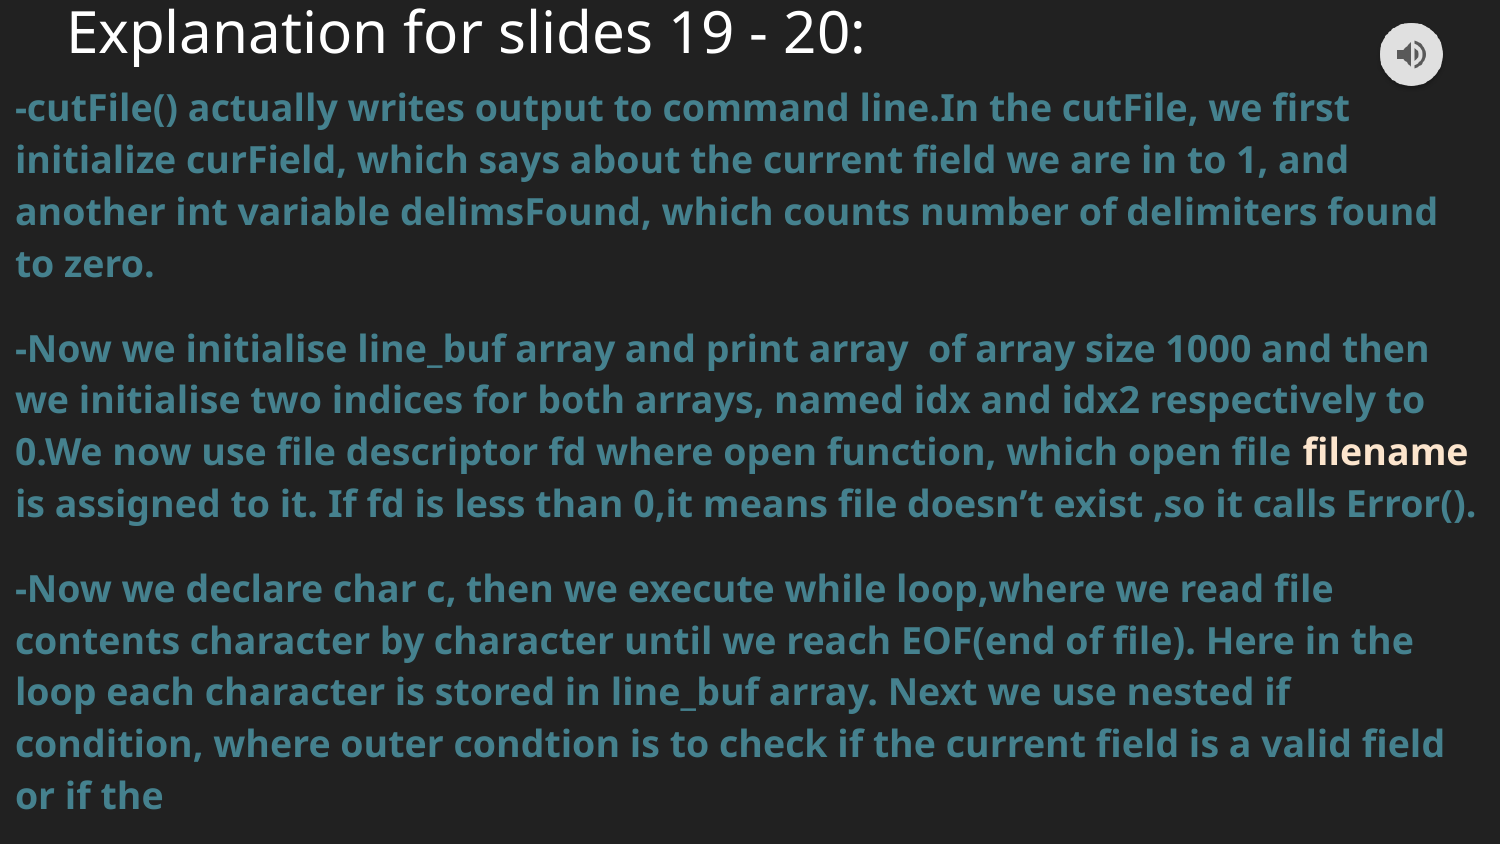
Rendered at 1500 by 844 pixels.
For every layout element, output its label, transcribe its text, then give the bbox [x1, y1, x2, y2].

picture [1373, 16, 1450, 92]
title Explanation for slides 19 - 20: [51, 0, 1449, 62]
list -cutFile() actually writes output to command line.In the cutFile, we first initialize curField, which says about the current field we are in to 1, and another int variable delimsFound, which counts number of delimiters found to zero. -Now we initialise line_buf array and print array of array size 1000 and then we initialise two indices for both arrays, named idx and idx2 respectively to 0.We now use file descriptor fd where open function, which open file filename is assigned to it. If fd is less than 0,it means file doesn’t exist ,so it calls Error(). -Now we declare char c, then we execute while loop,where we read file contents character by character until we reach EOF(end of file). Here in the loop each character is stored in line_buf array. Next we use nested if condition, where outer condtion is to check if the current field is a valid field or if the [0, 62, 1500, 844]
